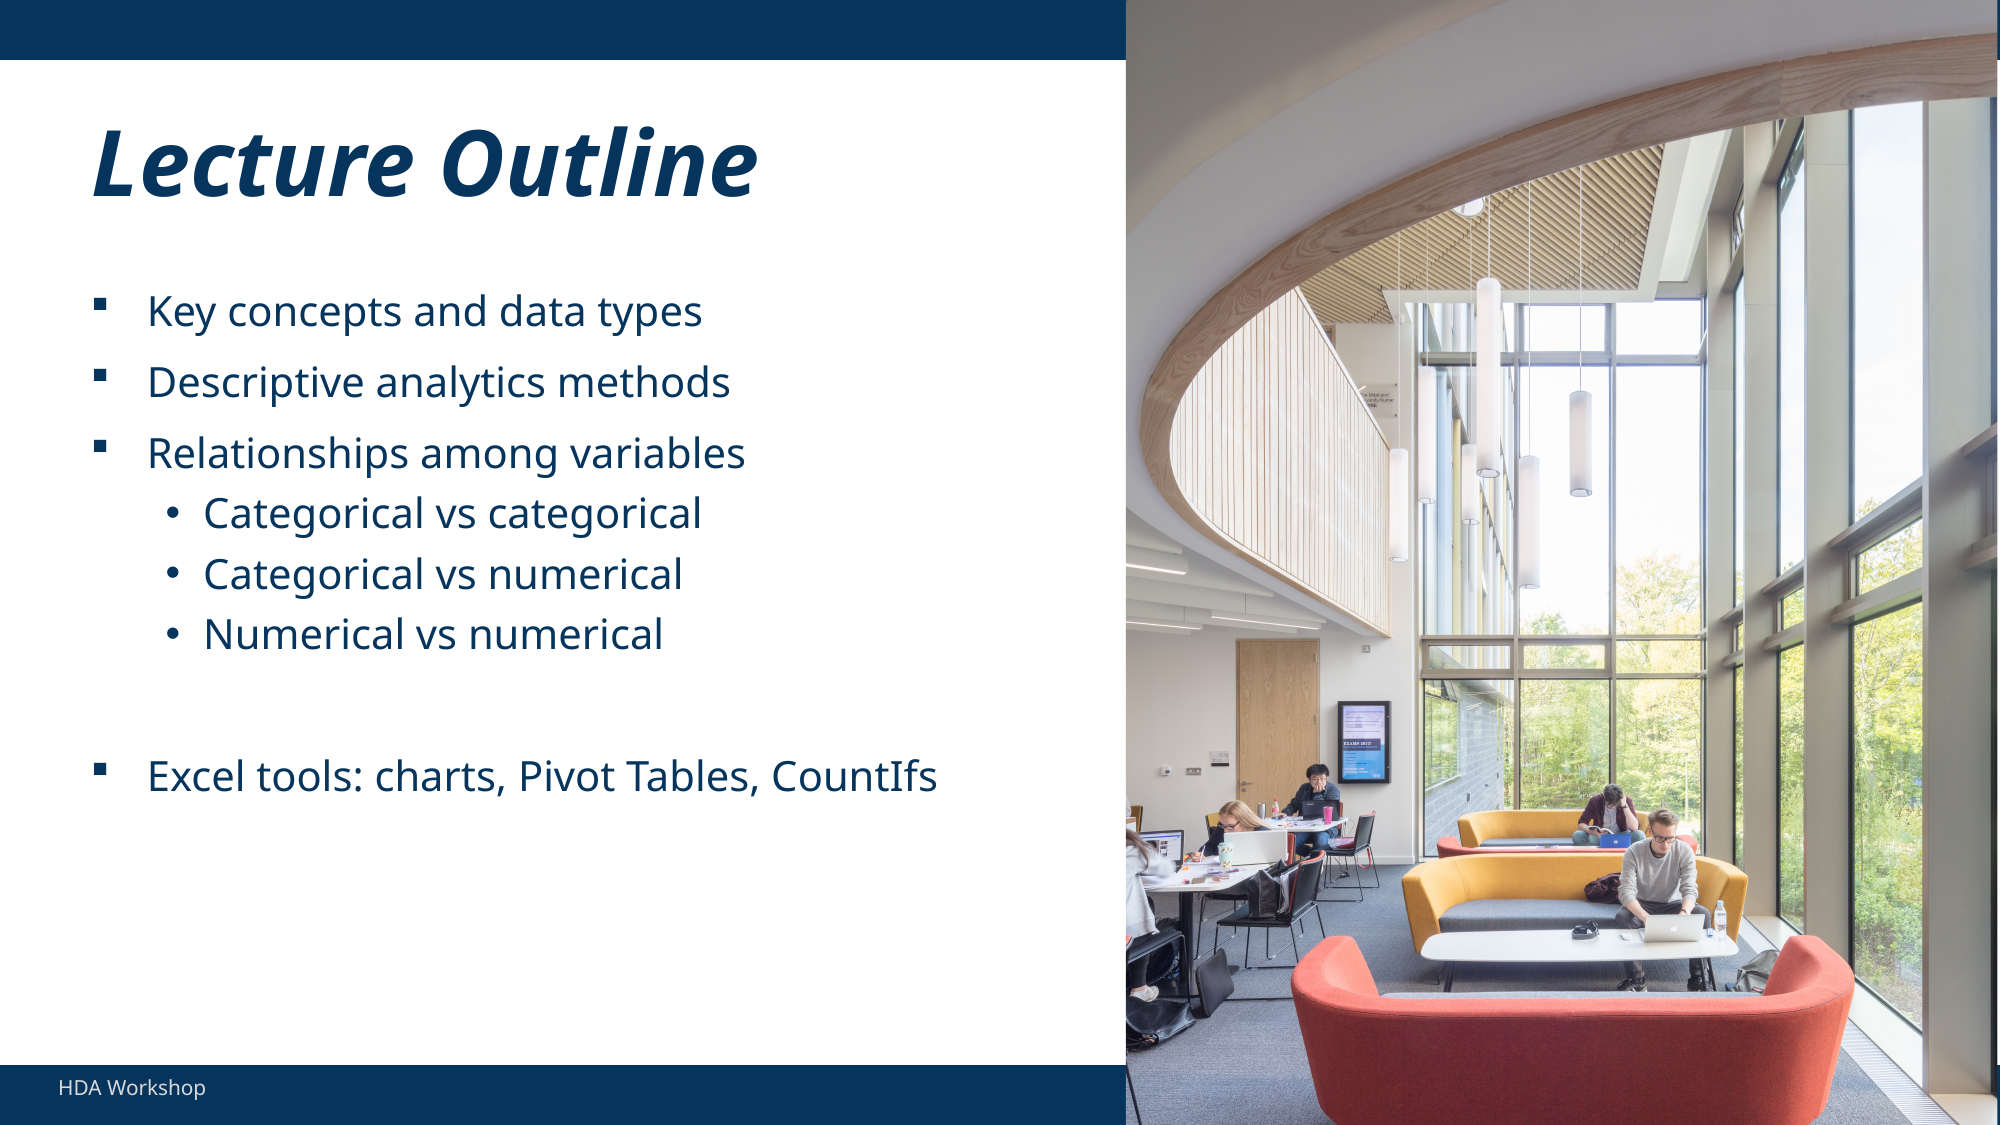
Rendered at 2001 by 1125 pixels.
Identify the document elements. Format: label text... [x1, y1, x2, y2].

list HDA Workshop [43, 1070, 365, 1108]
picture [1125, 0, 1998, 1125]
title Lecture Outline [76, 110, 1002, 278]
list Key concepts and data types Descriptive analytics methods Relationships among variables Categorical vs categorical Categorical vs numerical Numerical vs numerical Excel tools: charts, Pivot Tables, CountIfs [75, 277, 1000, 1014]
